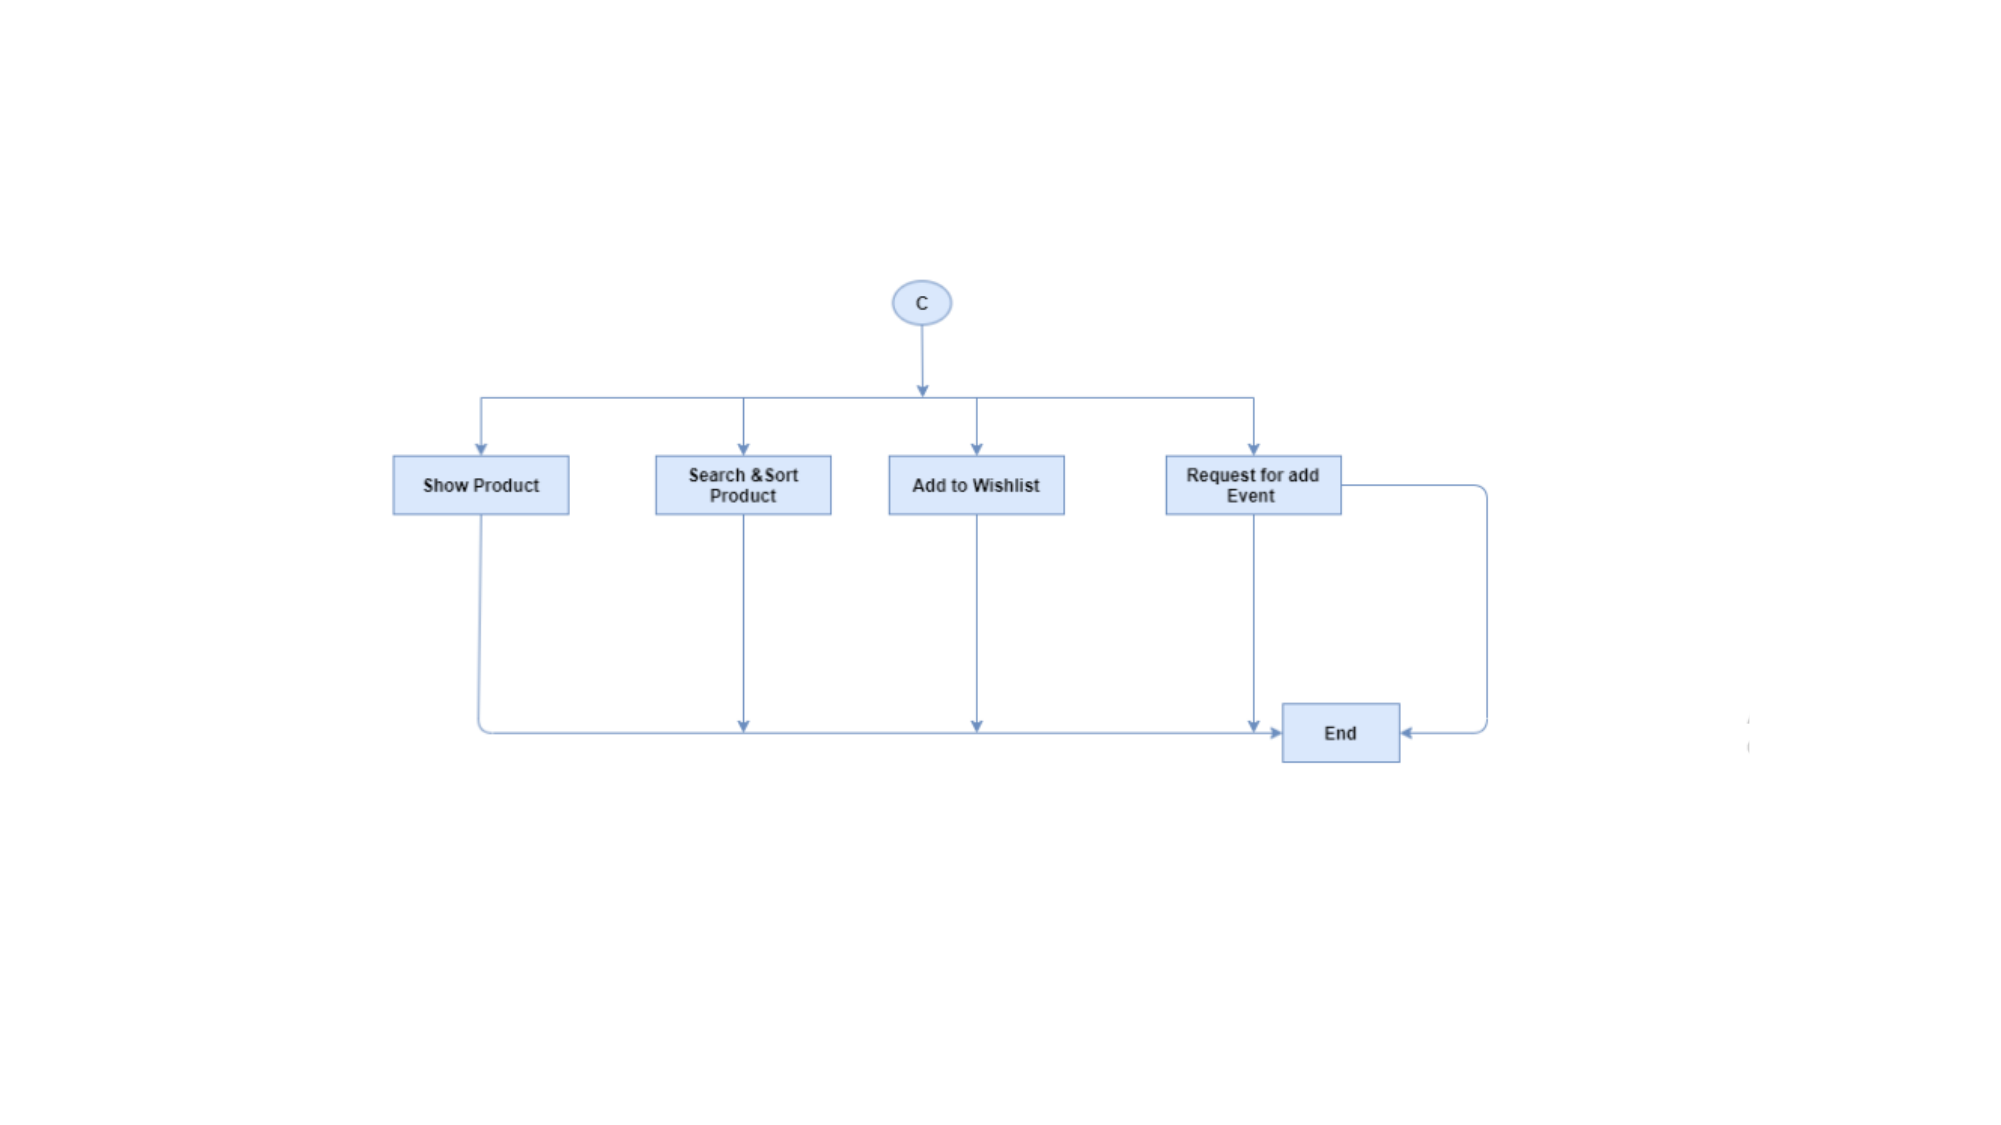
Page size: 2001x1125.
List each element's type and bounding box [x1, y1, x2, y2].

picture [141, 255, 1750, 799]
